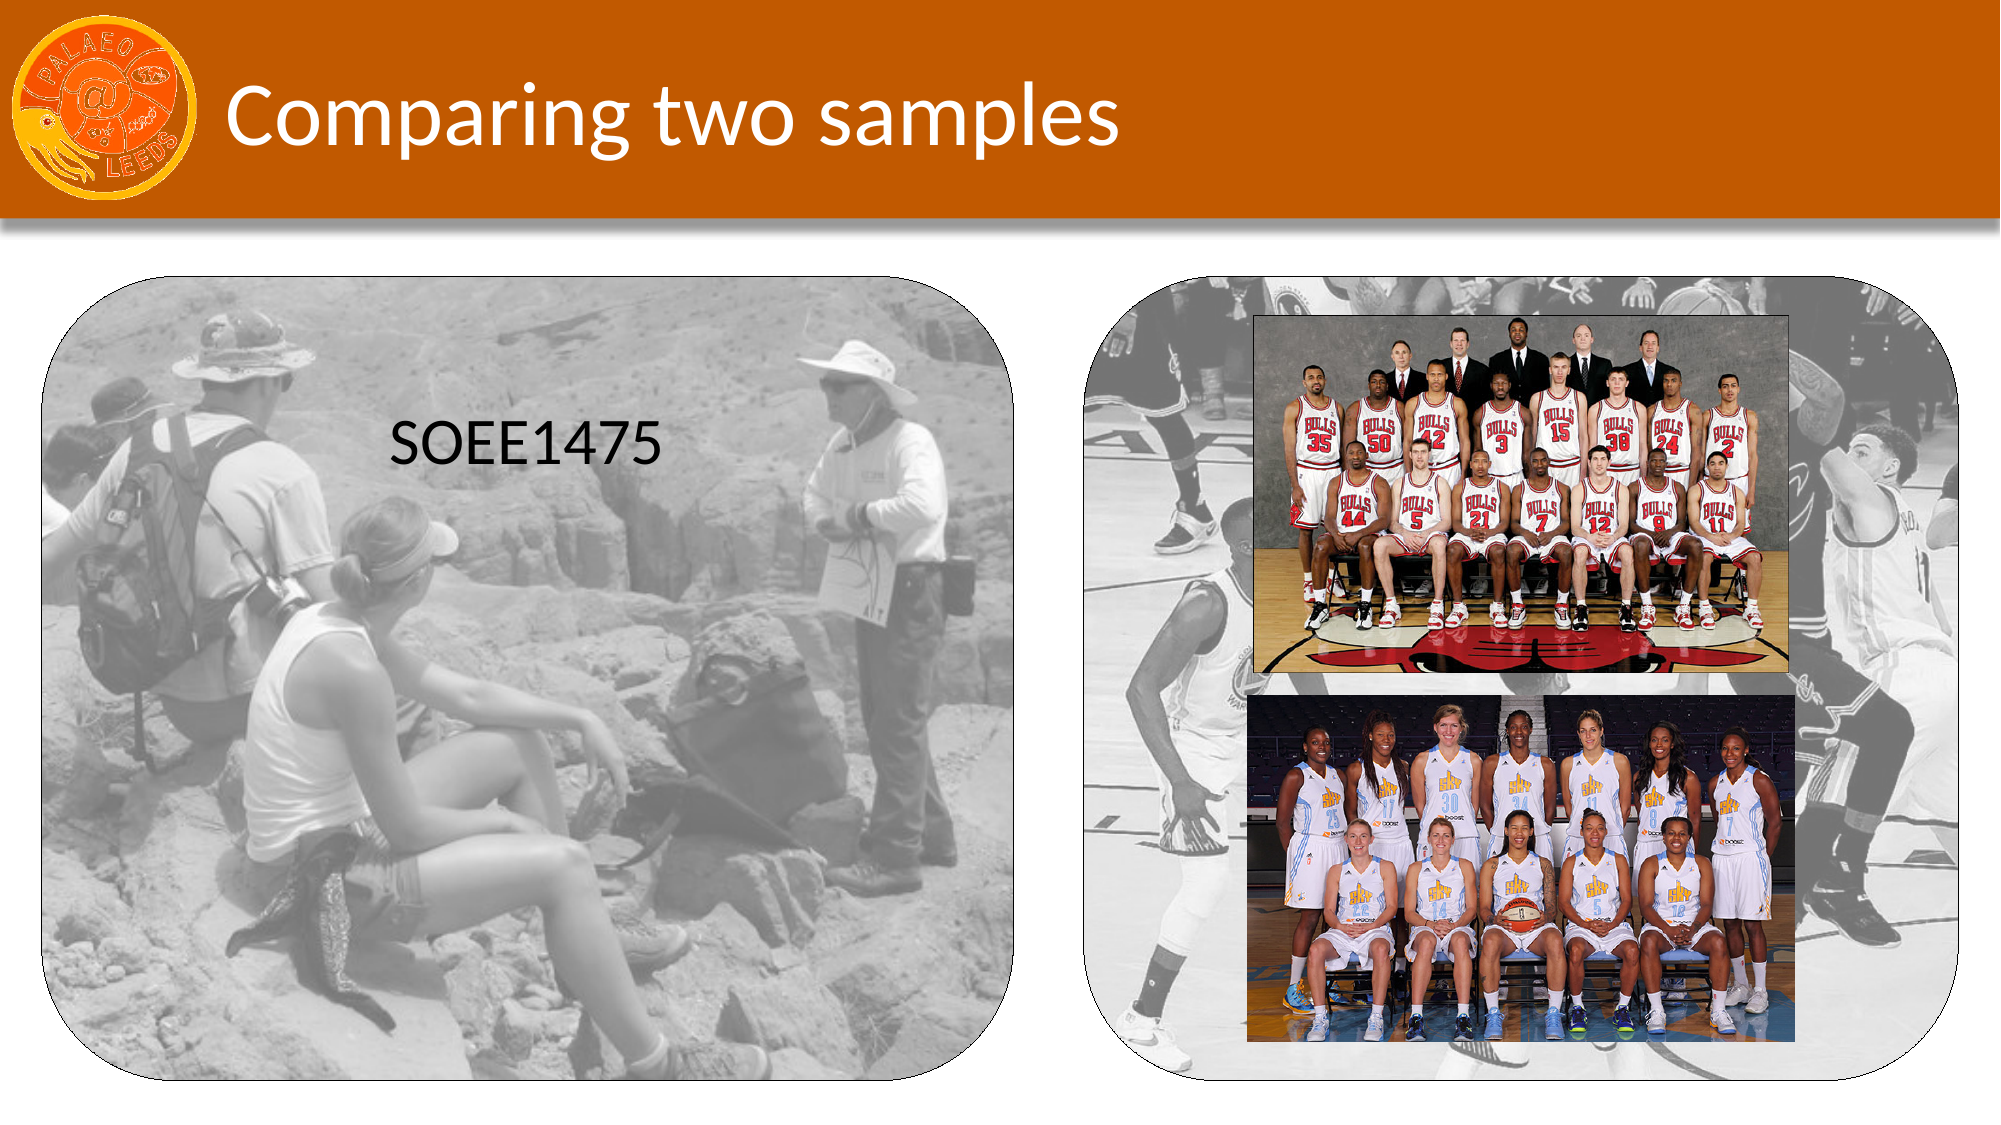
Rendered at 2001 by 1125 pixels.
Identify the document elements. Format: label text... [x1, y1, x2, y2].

picture [1083, 276, 1959, 1081]
picture [11, 15, 197, 200]
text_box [1247, 315, 1795, 1042]
text_box Comparing two samples [210, 17, 2000, 201]
text_box [0, 0, 2000, 219]
picture [41, 276, 1014, 1081]
